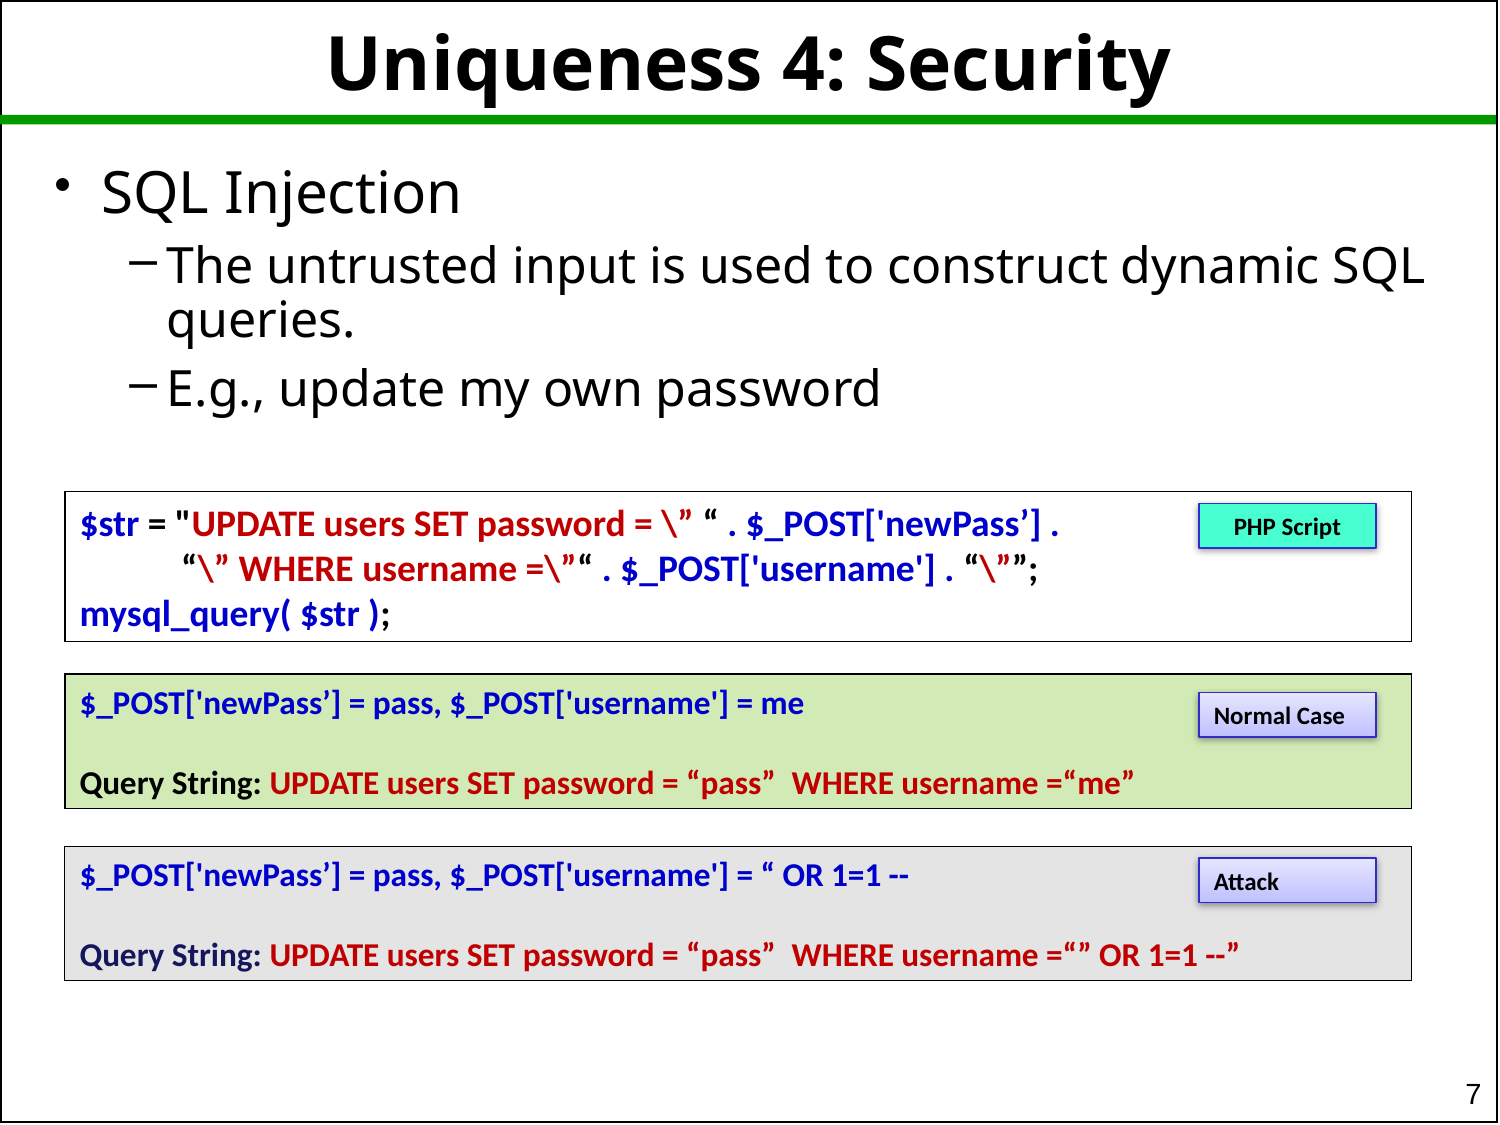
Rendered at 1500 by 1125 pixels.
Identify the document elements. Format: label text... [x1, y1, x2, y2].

text_box $_POST['newPass’] = pass, $_POST['username'] = me Query String: UPDATE users SET password = “pass” WHERE username =“me” [64, 674, 1412, 809]
text_box Normal Case [1198, 692, 1377, 738]
text_box $_POST['newPass’] = pass, $_POST['username'] = “ OR 1=1 -- Query String: UPDATE users SET password = “pass” WHERE username =“” OR 1=1 --” [64, 846, 1412, 981]
text_box PHP Script [1198, 503, 1377, 549]
text_box Attack [1198, 857, 1377, 903]
title Uniqueness 4: Security [14, 7, 1483, 125]
list SQL Injection The untrusted input is used to construct dynamic SQL queries. E.g., update my own password [39, 155, 1464, 431]
text_box $str = "UPDATE users SET password = \” “ . $_POST['newPass’] . “\” WHERE username =\”“ . $_POST['username'] . “\””; mysql_query( $str ); [64, 491, 1412, 642]
slide_number 7 [1184, 1077, 1498, 1118]
